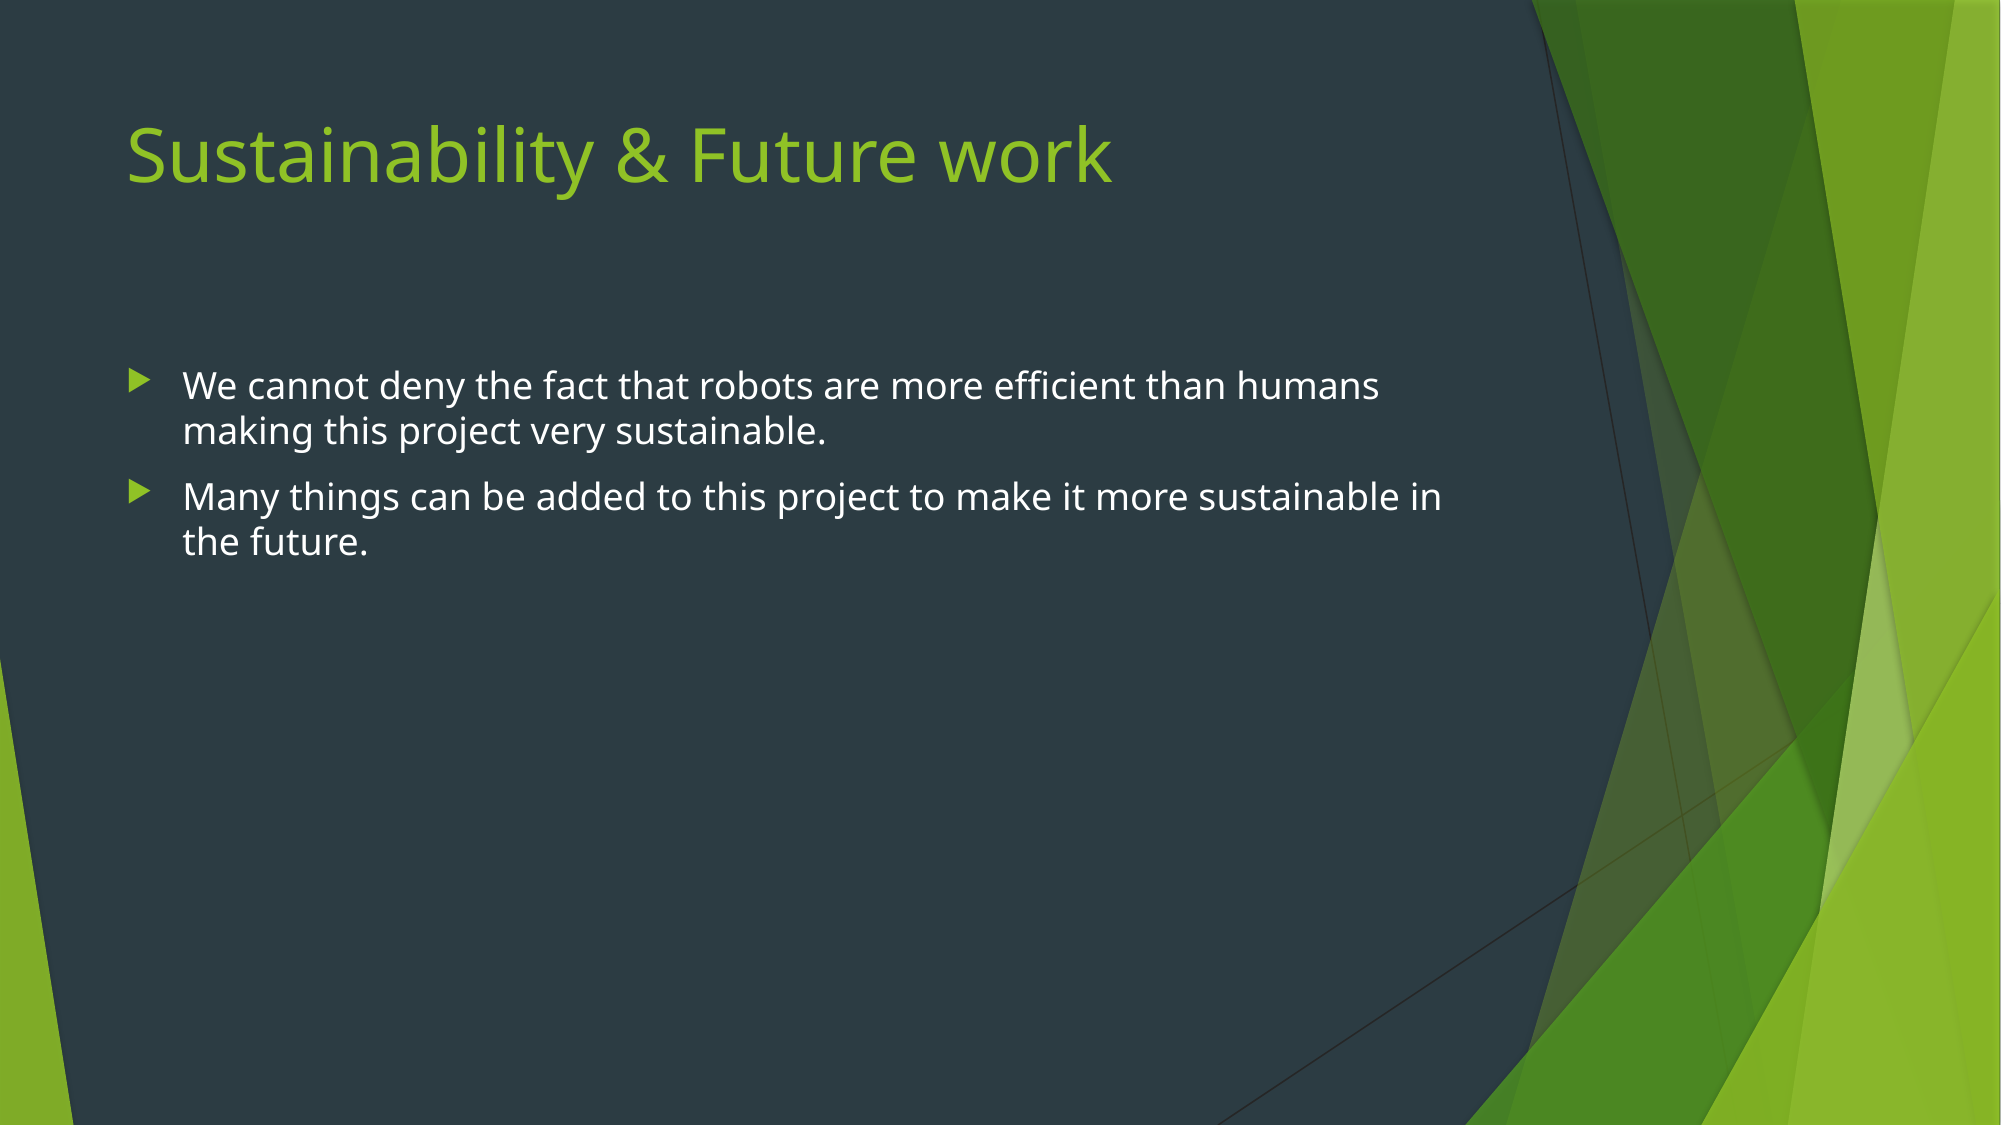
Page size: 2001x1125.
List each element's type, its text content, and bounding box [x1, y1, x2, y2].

title Sustainability & Future work [111, 99, 1522, 317]
list We cannot deny the fact that robots are more efficient than humans making this project very sustainable. Many things can be added to this project to make it more sustainable in the future. [111, 354, 1522, 992]
